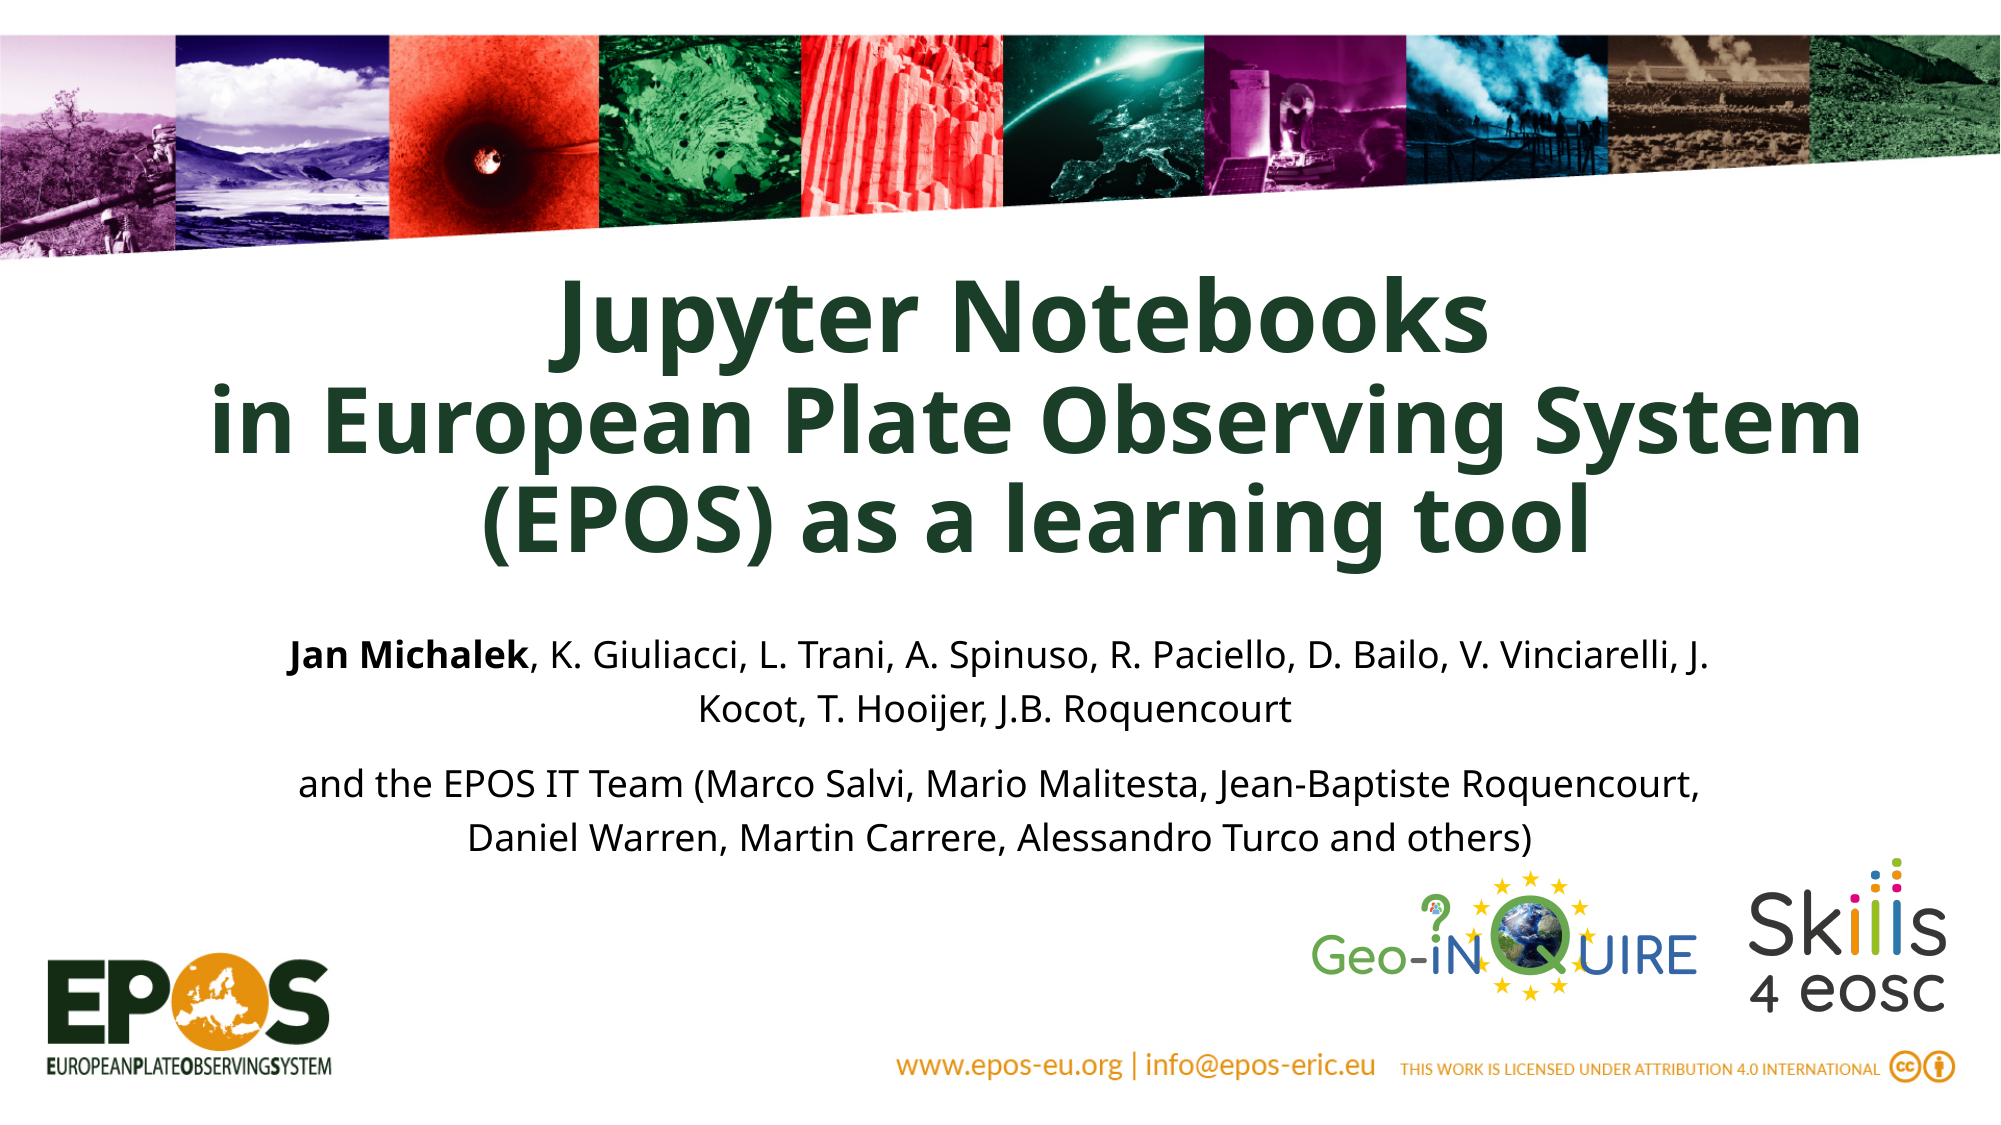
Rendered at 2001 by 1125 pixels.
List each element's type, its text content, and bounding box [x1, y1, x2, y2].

picture [0, 0, 2001, 1125]
title Jupyter Notebooks in European Plate Observing System (EPOS) as a learning tool [151, 230, 1924, 580]
subtitle Jan Michalek, K. Giuliacci, L. Trani, A. Spinuso, R. Paciello, D. Bailo, V. Vinciarelli, J. Kocot, T. Hooijer, J.B. Roquencourt and the EPOS IT Team (Marco Salvi, Mario Malitesta, Jean-Baptiste Roquencourt, Daniel Warren, Martin Carrere, Alessandro Turco and others) [249, 614, 1750, 902]
